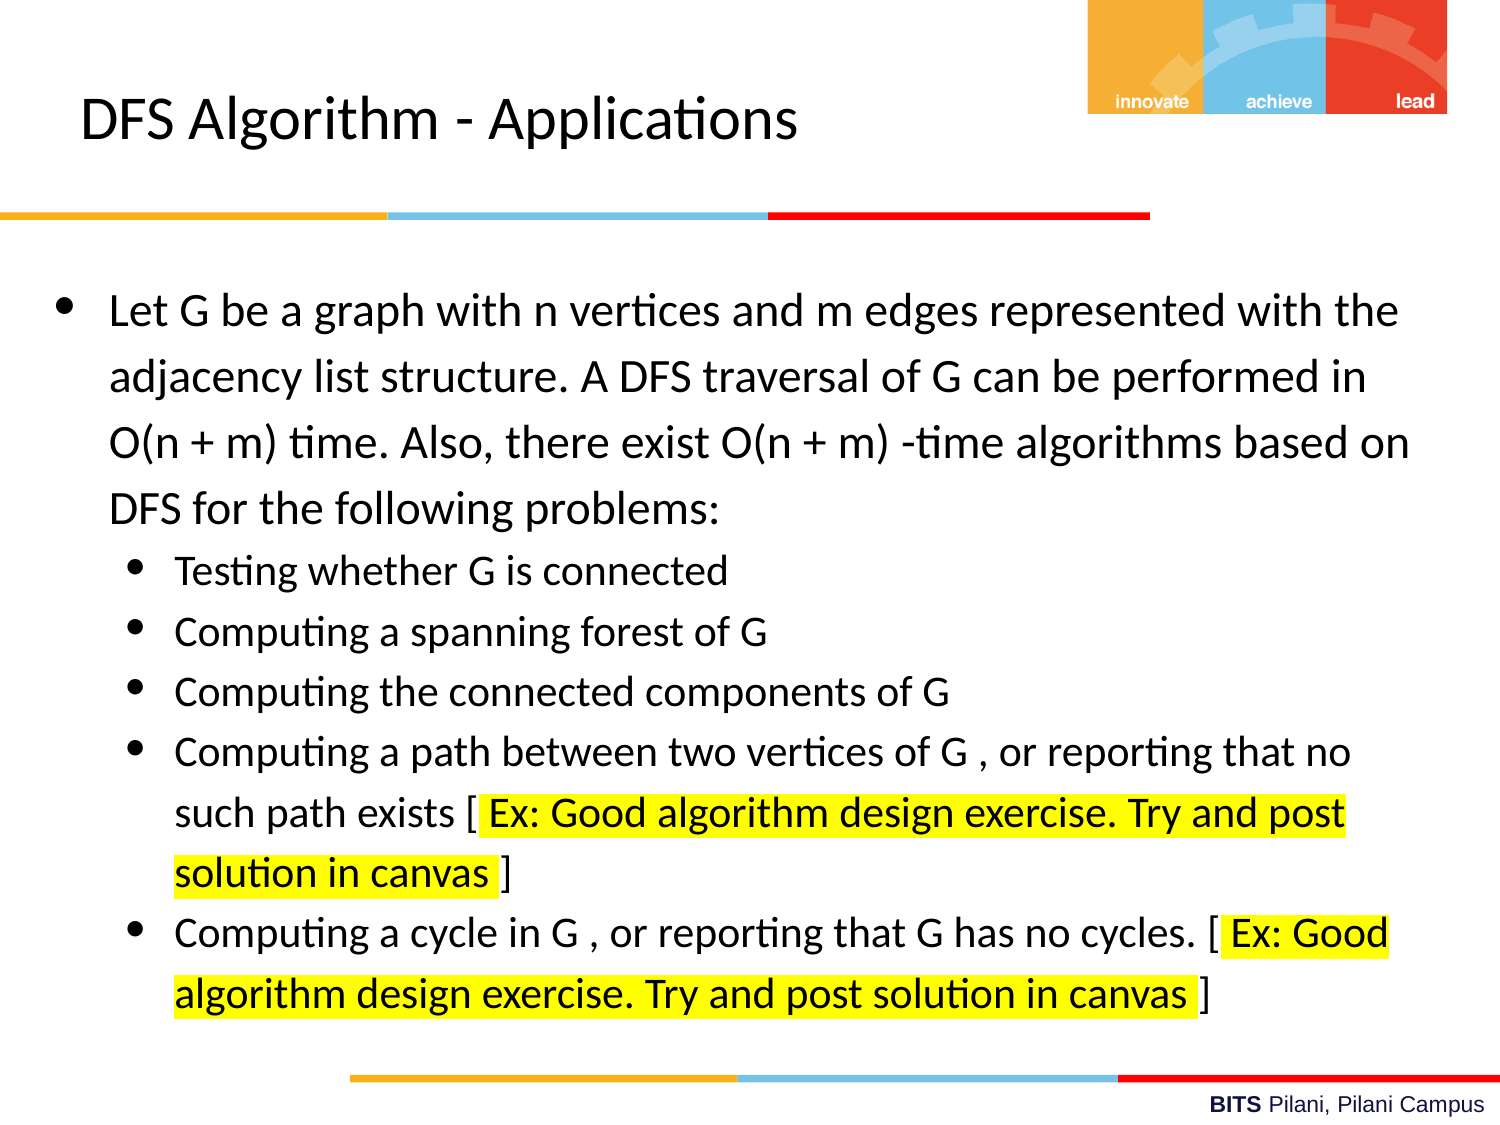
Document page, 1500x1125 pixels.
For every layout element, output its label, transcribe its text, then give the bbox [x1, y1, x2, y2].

text_box DFS Algorithm - Applications [64, 45, 1069, 185]
text_box Let G be a graph with n vertices and m edges represented with the adjacency list structure. A DFS traversal of G can be performed in O(n + m) time. Also, there exist O(n + m) -time algorithms based on DFS for the following problems: Testing whether G is connected Computing a spanning forest of G Computing the connected components of G Computing a path between two vertices of G , or reporting that no such path exists [ Ex: Good algorithm design exercise. Try and post solution in canvas ] Computing a cycle in G , or reporting that G has no cycles. [ Ex: Good algorithm design exercise. Try and post solution in canvas ] [37, 262, 1437, 1005]
picture [1087, 0, 1448, 114]
